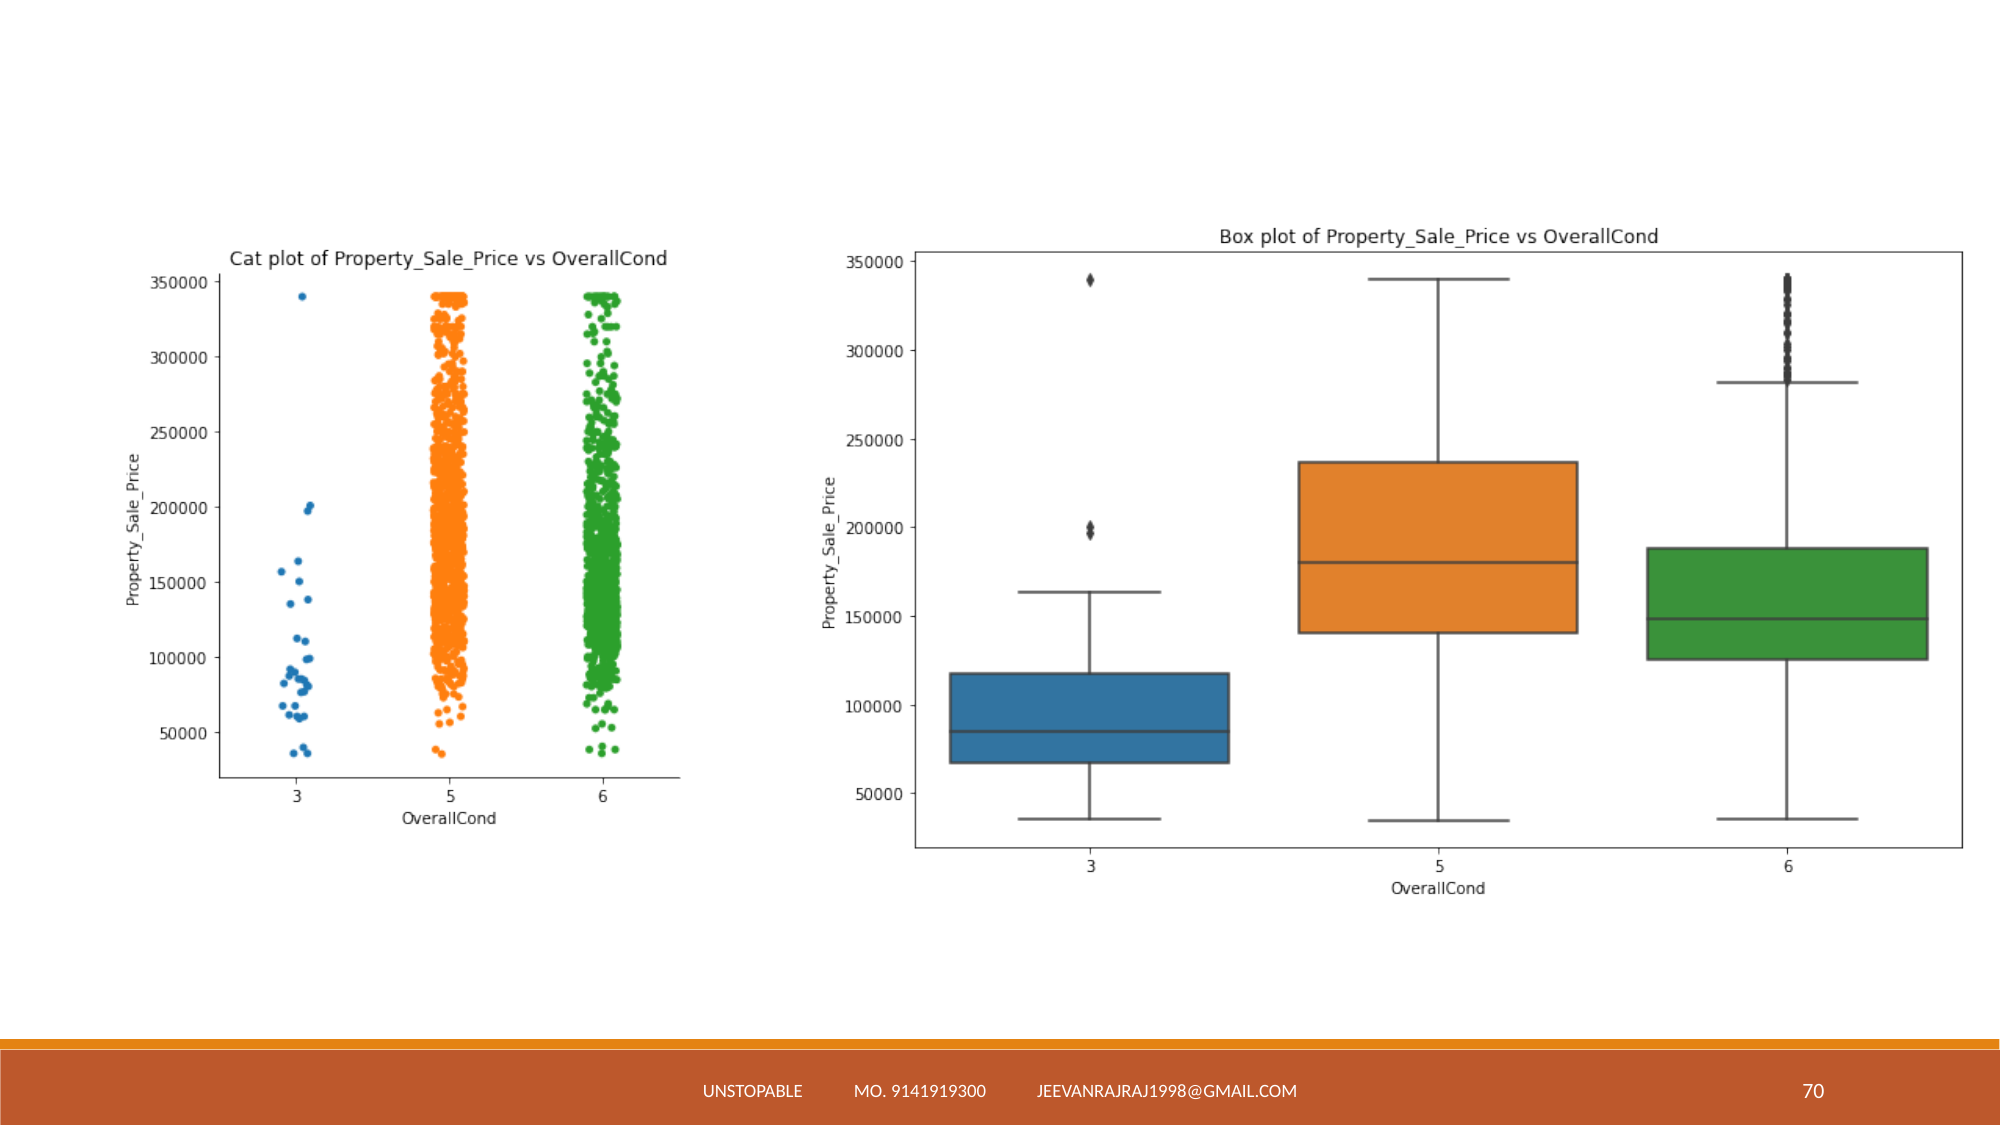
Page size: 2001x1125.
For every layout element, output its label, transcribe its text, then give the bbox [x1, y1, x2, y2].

picture [114, 239, 689, 838]
footer unstopable Mo. 9141919300 jeevanrajraj1998@gmail.com [604, 1059, 1396, 1120]
slide_number 70 [1624, 1059, 1840, 1120]
picture [809, 217, 1974, 908]
